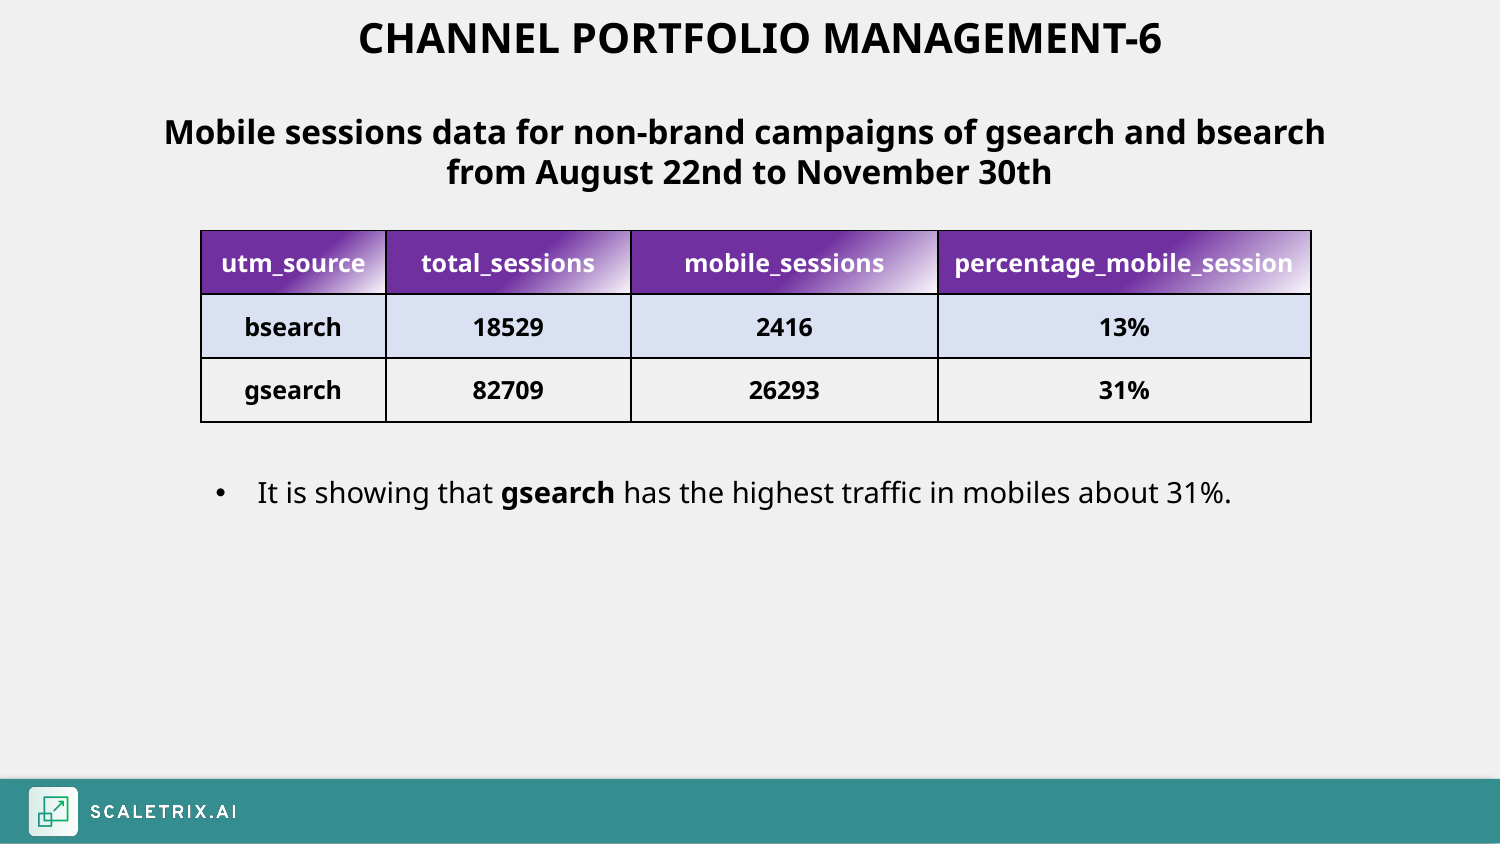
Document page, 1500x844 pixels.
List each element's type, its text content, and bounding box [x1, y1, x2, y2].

text_box CHANNEL PORTFOLIO MANAGEMENT-6 [343, 4, 1311, 69]
table_header utm_source [202, 231, 385, 293]
table_cell 13% [939, 295, 1310, 357]
table_cell bsearch [202, 295, 385, 357]
table_cell 82709 [387, 359, 630, 421]
table_cell gsearch [202, 359, 385, 421]
text_box It is showing that gsearch has the highest traffic in mobiles about 31%. [200, 467, 1331, 552]
table_header percentage_mobile_session [939, 231, 1310, 293]
table_header mobile_sessions [632, 231, 937, 293]
table_header total_sessions [387, 231, 630, 293]
picture [0, 783, 266, 844]
table_cell 18529 [387, 295, 630, 357]
text_box Mobile sessions data for non-brand campaigns of gsearch and bsearch from August 22nd to November 30th [72, 104, 1428, 199]
table_cell 26293 [632, 359, 937, 421]
table_cell 2416 [632, 295, 937, 357]
table_cell 31% [939, 359, 1310, 421]
